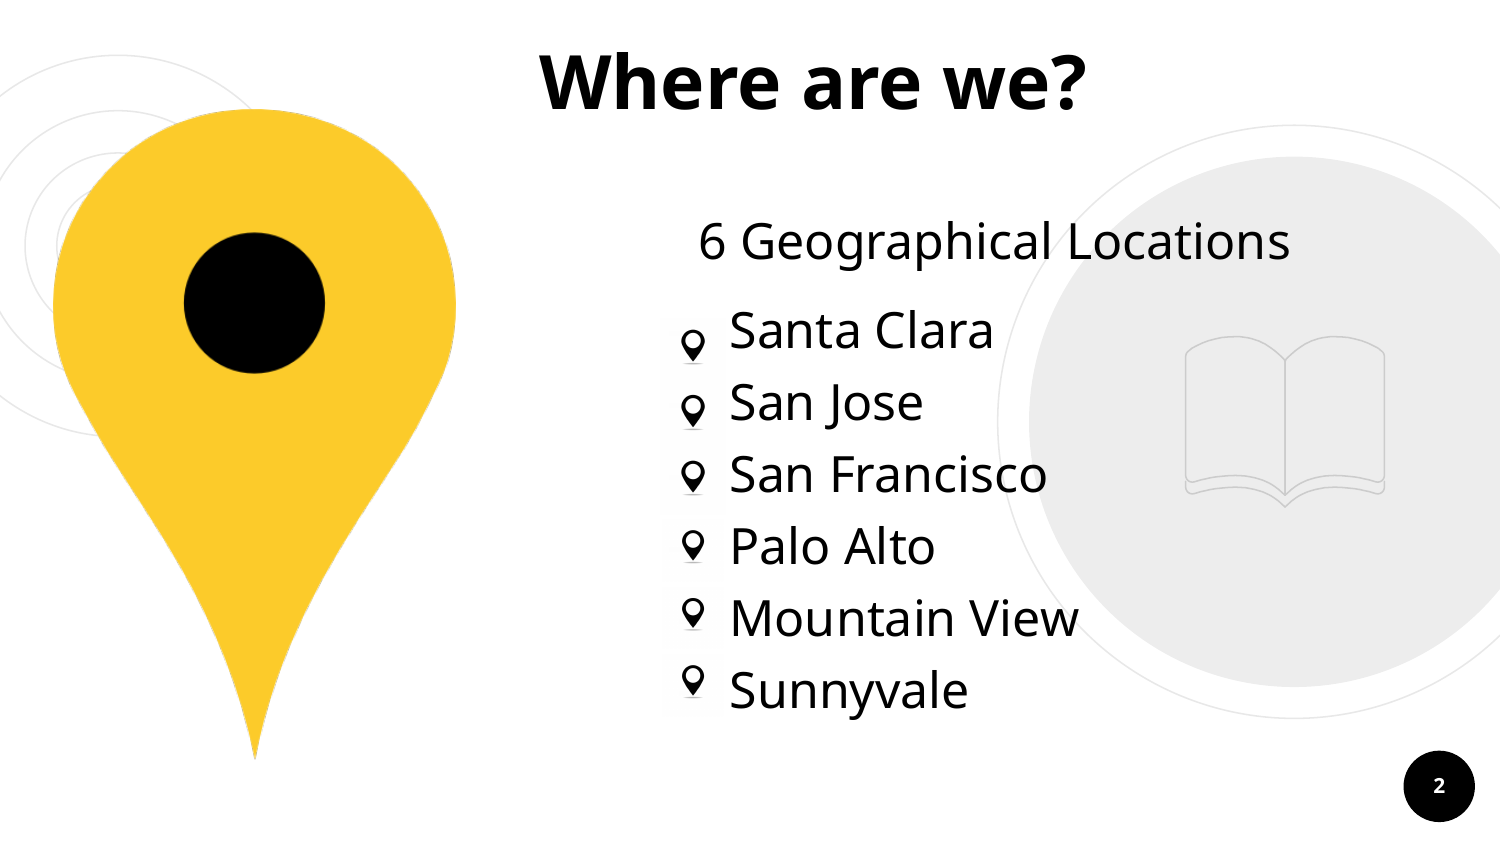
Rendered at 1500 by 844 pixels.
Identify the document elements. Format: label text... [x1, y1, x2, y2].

title Where are we? [384, 27, 1242, 140]
picture [53, 109, 456, 760]
text_box 6 Geographical Locations Santa Clara San Jose San Francisco Palo Alto Mountain View Sunnyvale [489, 131, 1346, 738]
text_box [1185, 336, 1385, 508]
picture [661, 519, 724, 582]
picture [661, 654, 724, 717]
picture [661, 586, 724, 650]
picture [659, 318, 726, 515]
slide_number ‹#› [1403, 750, 1475, 823]
